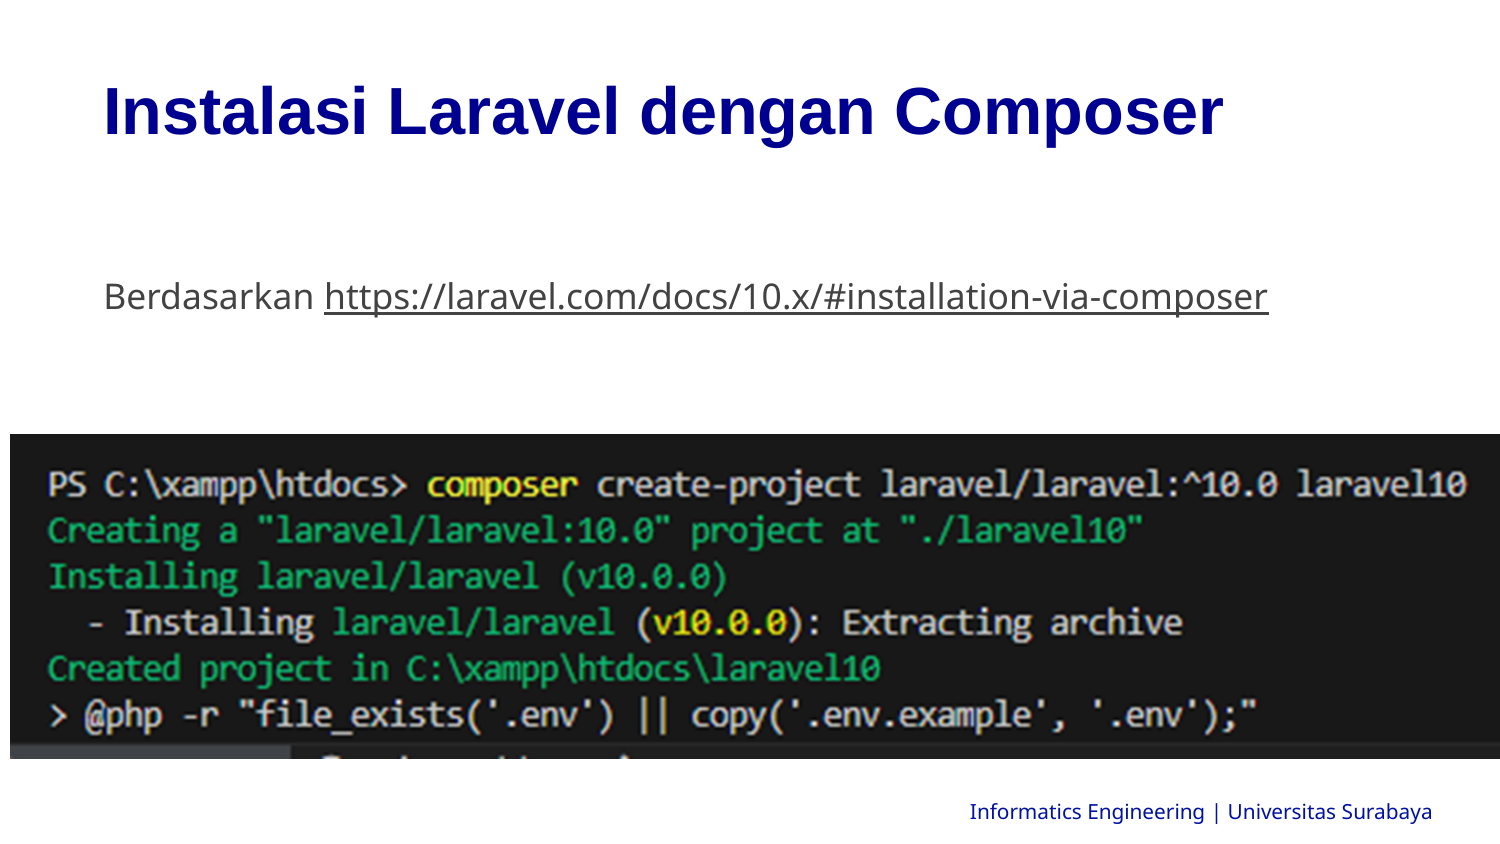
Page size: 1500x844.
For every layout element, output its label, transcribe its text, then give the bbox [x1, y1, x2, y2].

title Instalasi Laravel dengan Composer [88, 12, 1474, 163]
text_box Informatics Engineering | Universitas Surabaya [953, 791, 1448, 828]
picture [10, 434, 1500, 759]
list Berdasarkan https://laravel.com/docs/10.x/#installation-via-composer [88, 216, 1448, 433]
